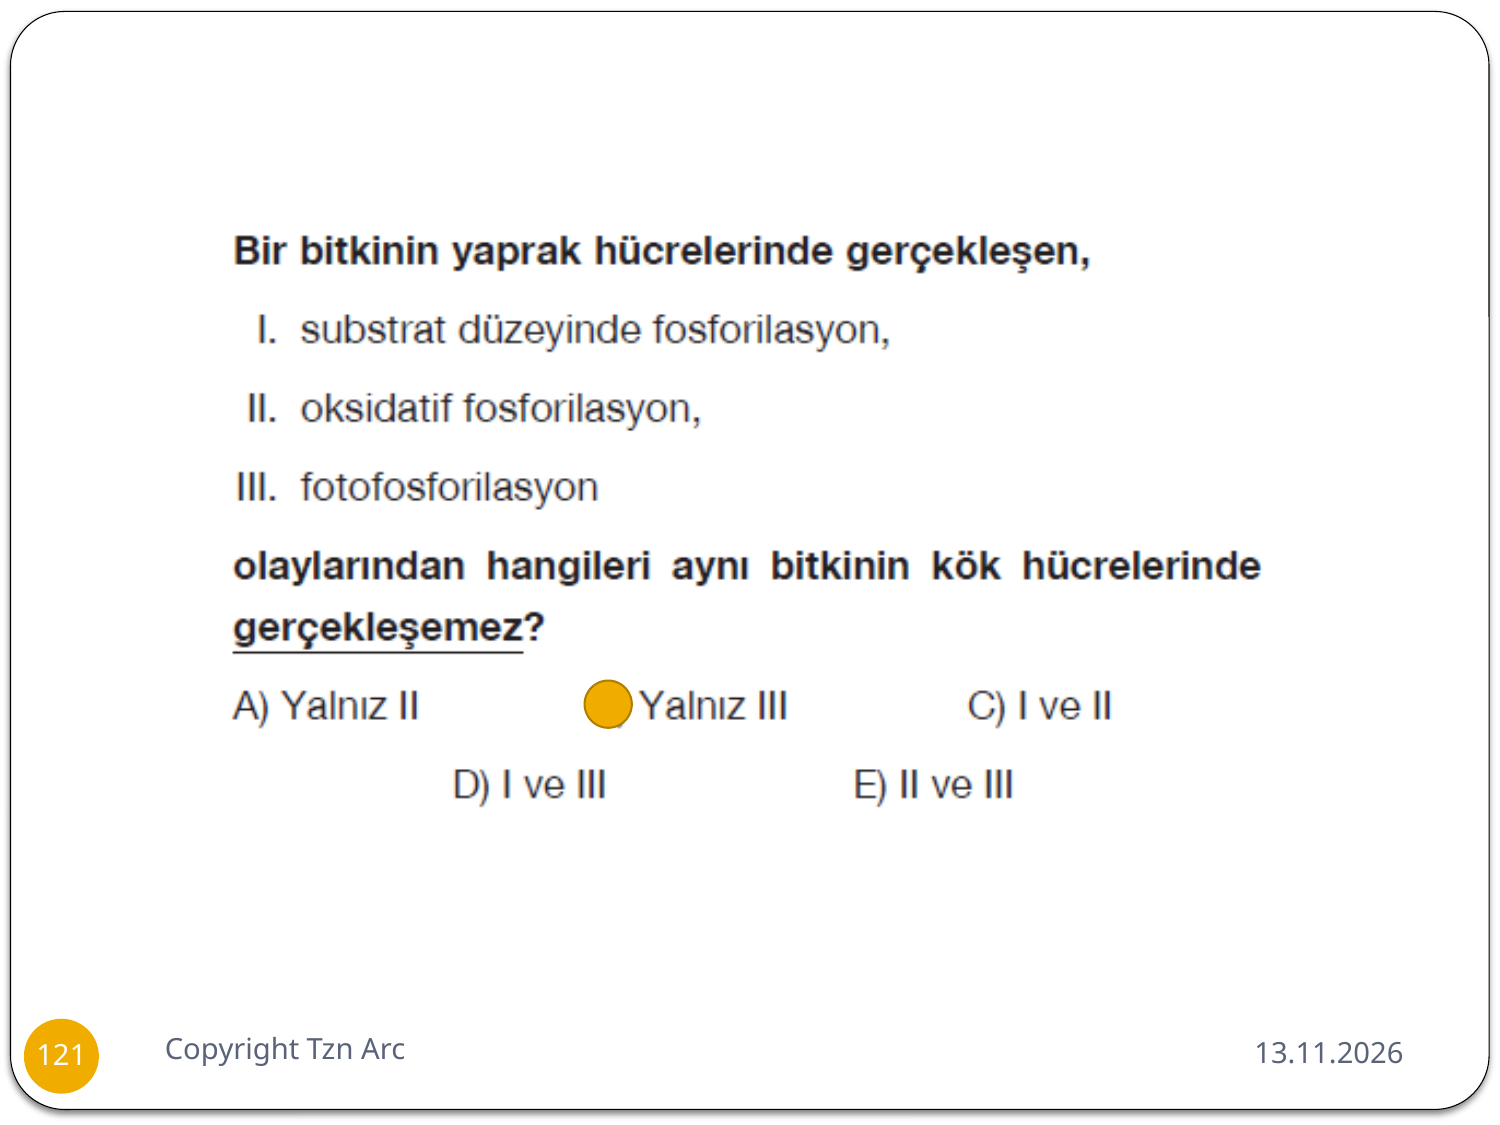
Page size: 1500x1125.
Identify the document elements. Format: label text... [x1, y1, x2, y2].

footer Copyright Tzn Arc [150, 1012, 800, 1088]
slide_number 121 [23, 1018, 99, 1094]
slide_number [1012, 1015, 1419, 1094]
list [218, 207, 1310, 838]
